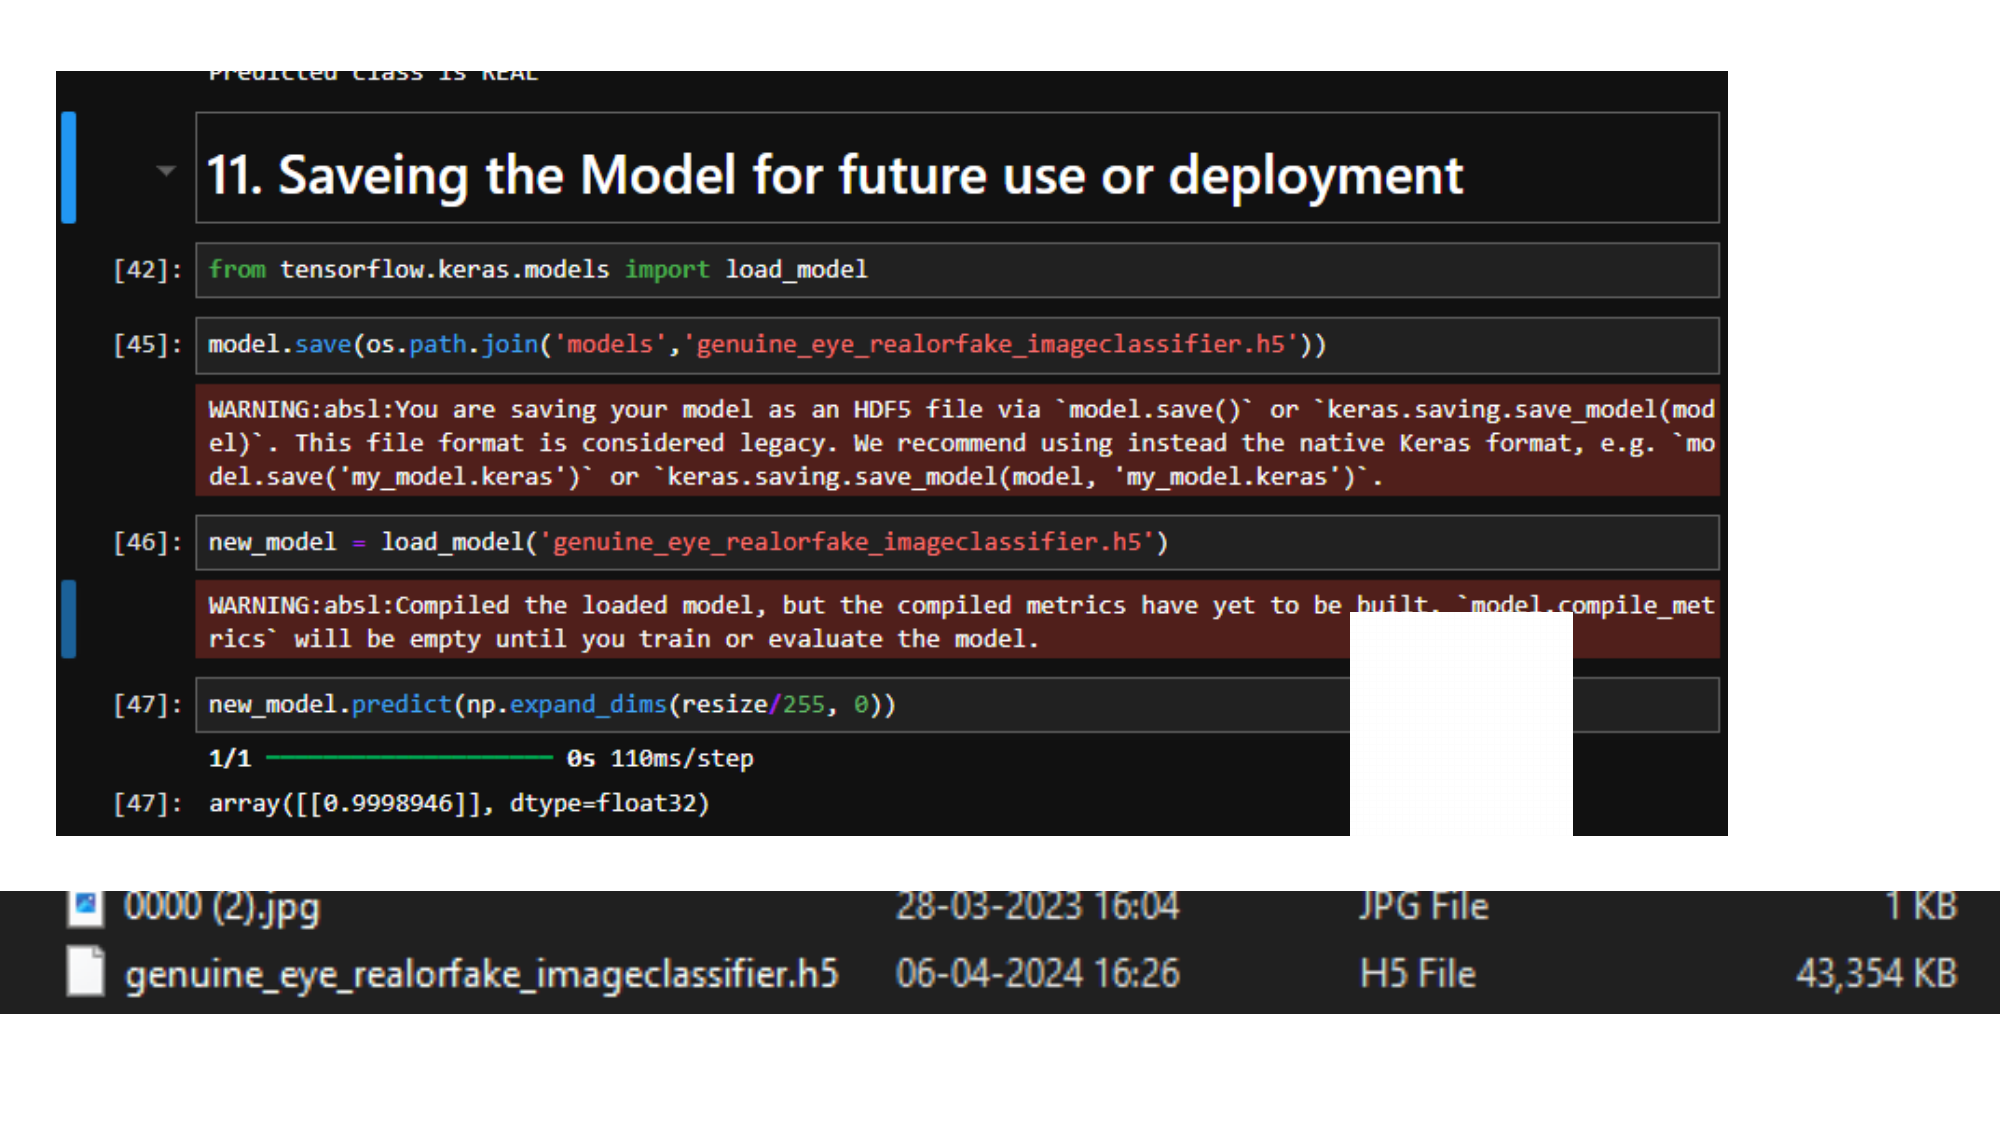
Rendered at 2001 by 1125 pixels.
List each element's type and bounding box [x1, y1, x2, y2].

picture [56, 71, 1728, 836]
picture [0, 891, 2000, 1014]
